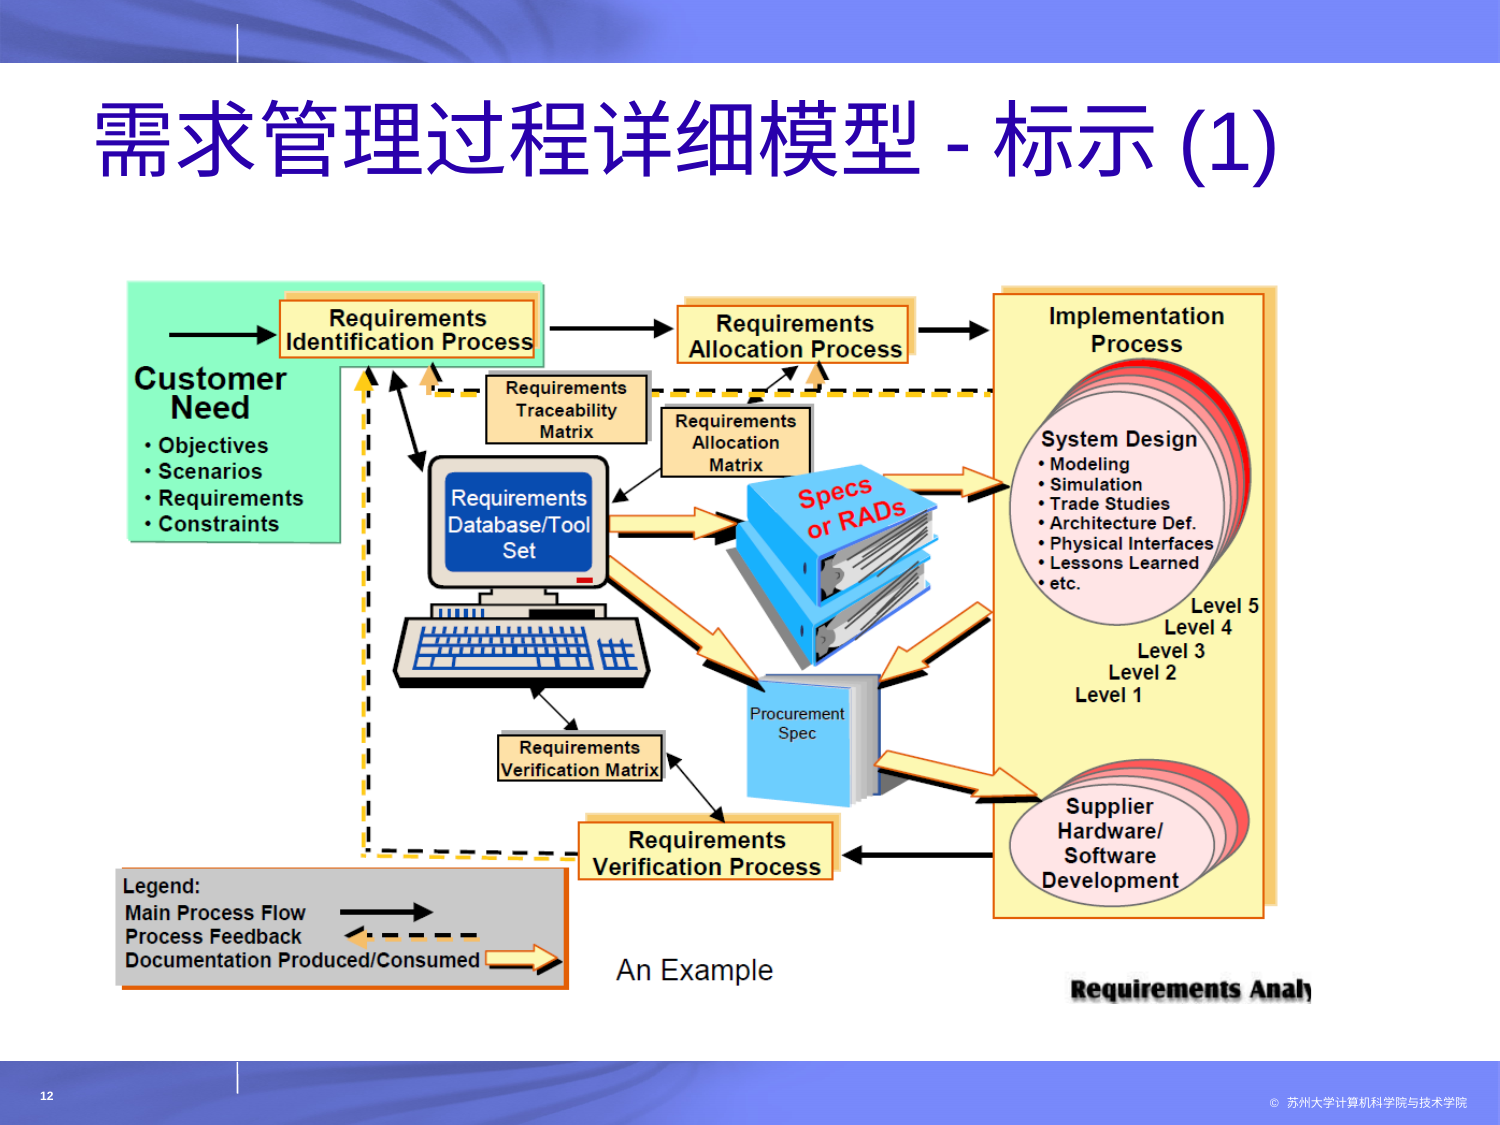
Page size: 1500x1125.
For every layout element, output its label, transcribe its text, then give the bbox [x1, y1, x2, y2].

picture [0, 0, 1500, 63]
slide_number 12 [25, 1066, 191, 1120]
picture [0, 1061, 1500, 1125]
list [93, 263, 1312, 1005]
title 需求管理过程详细模型-标示(1) [76, 91, 1430, 210]
